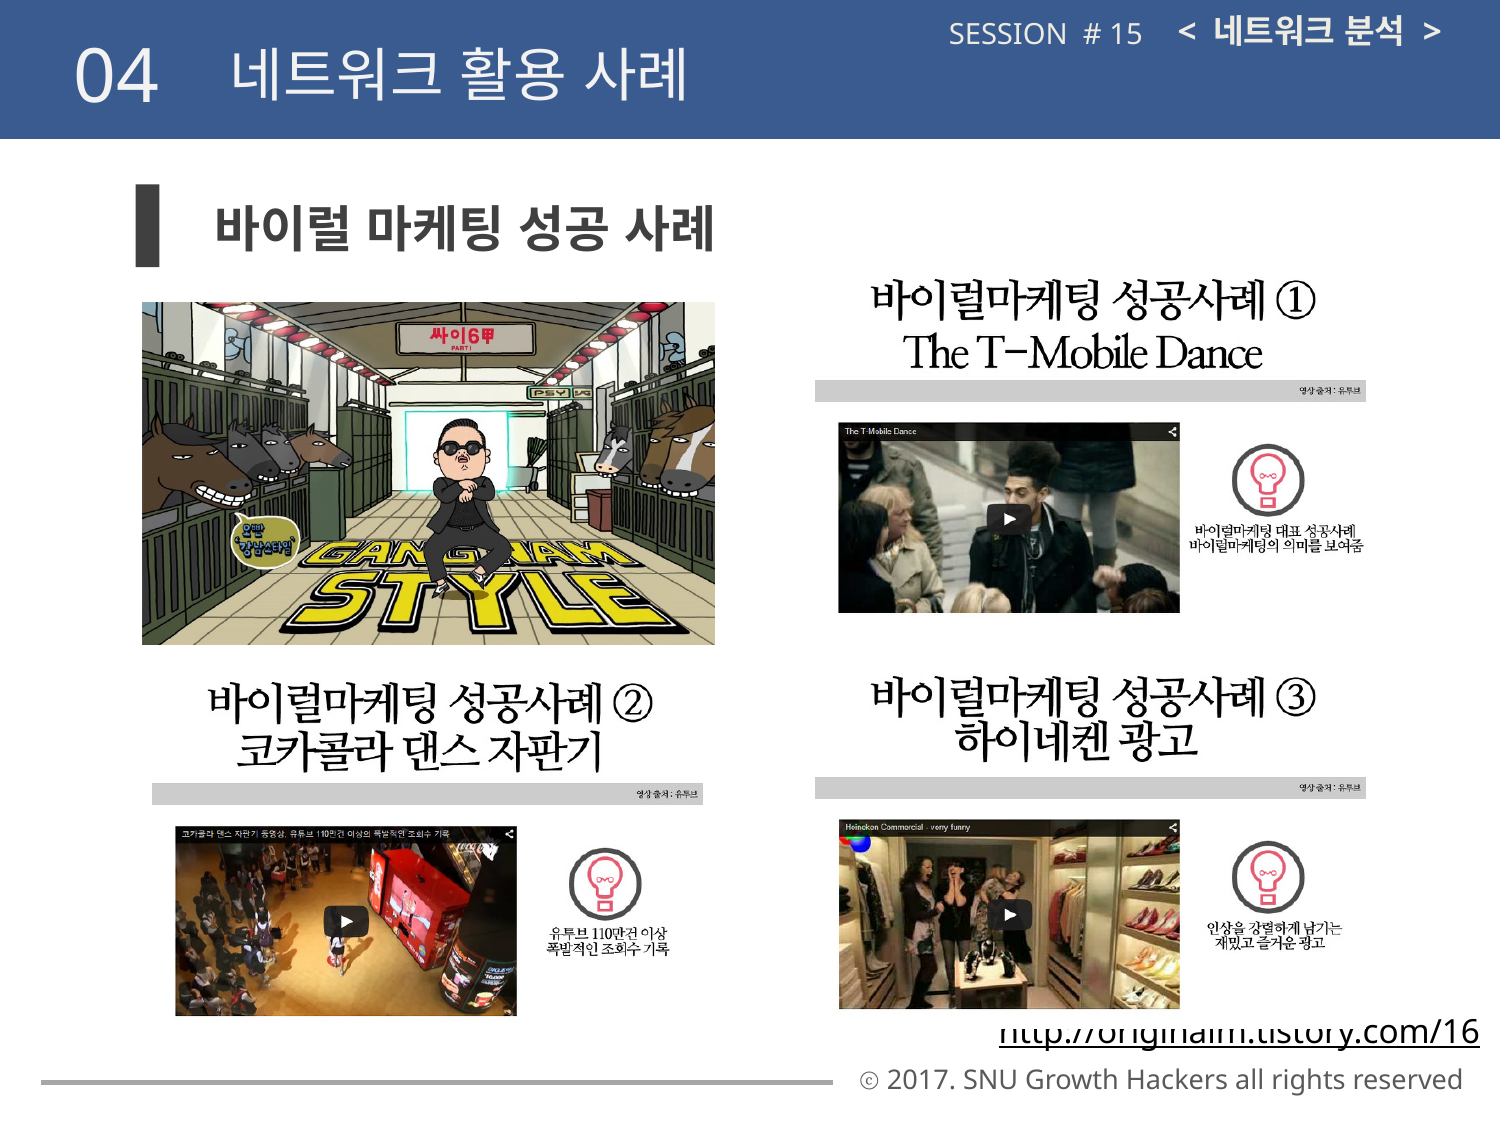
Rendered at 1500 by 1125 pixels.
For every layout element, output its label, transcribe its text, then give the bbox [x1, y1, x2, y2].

text_box ⓒ 2017. SNU Growth Hackers all rights reserved [844, 1055, 1495, 1103]
text_box 바이럴 마케팅 성공 사례 [199, 189, 732, 265]
picture [815, 265, 1366, 632]
picture [152, 668, 703, 1036]
text_box http://originalm.tistory.com/16 [984, 1002, 1500, 1063]
text_box [0, 0, 1500, 139]
text_box [134, 182, 161, 269]
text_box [47, 20, 728, 127]
text_box SESSION # 15 [934, 7, 1166, 58]
text_box < 네트워크 분석 > [1162, 2, 1457, 58]
picture [815, 662, 1366, 1030]
picture [142, 302, 715, 645]
